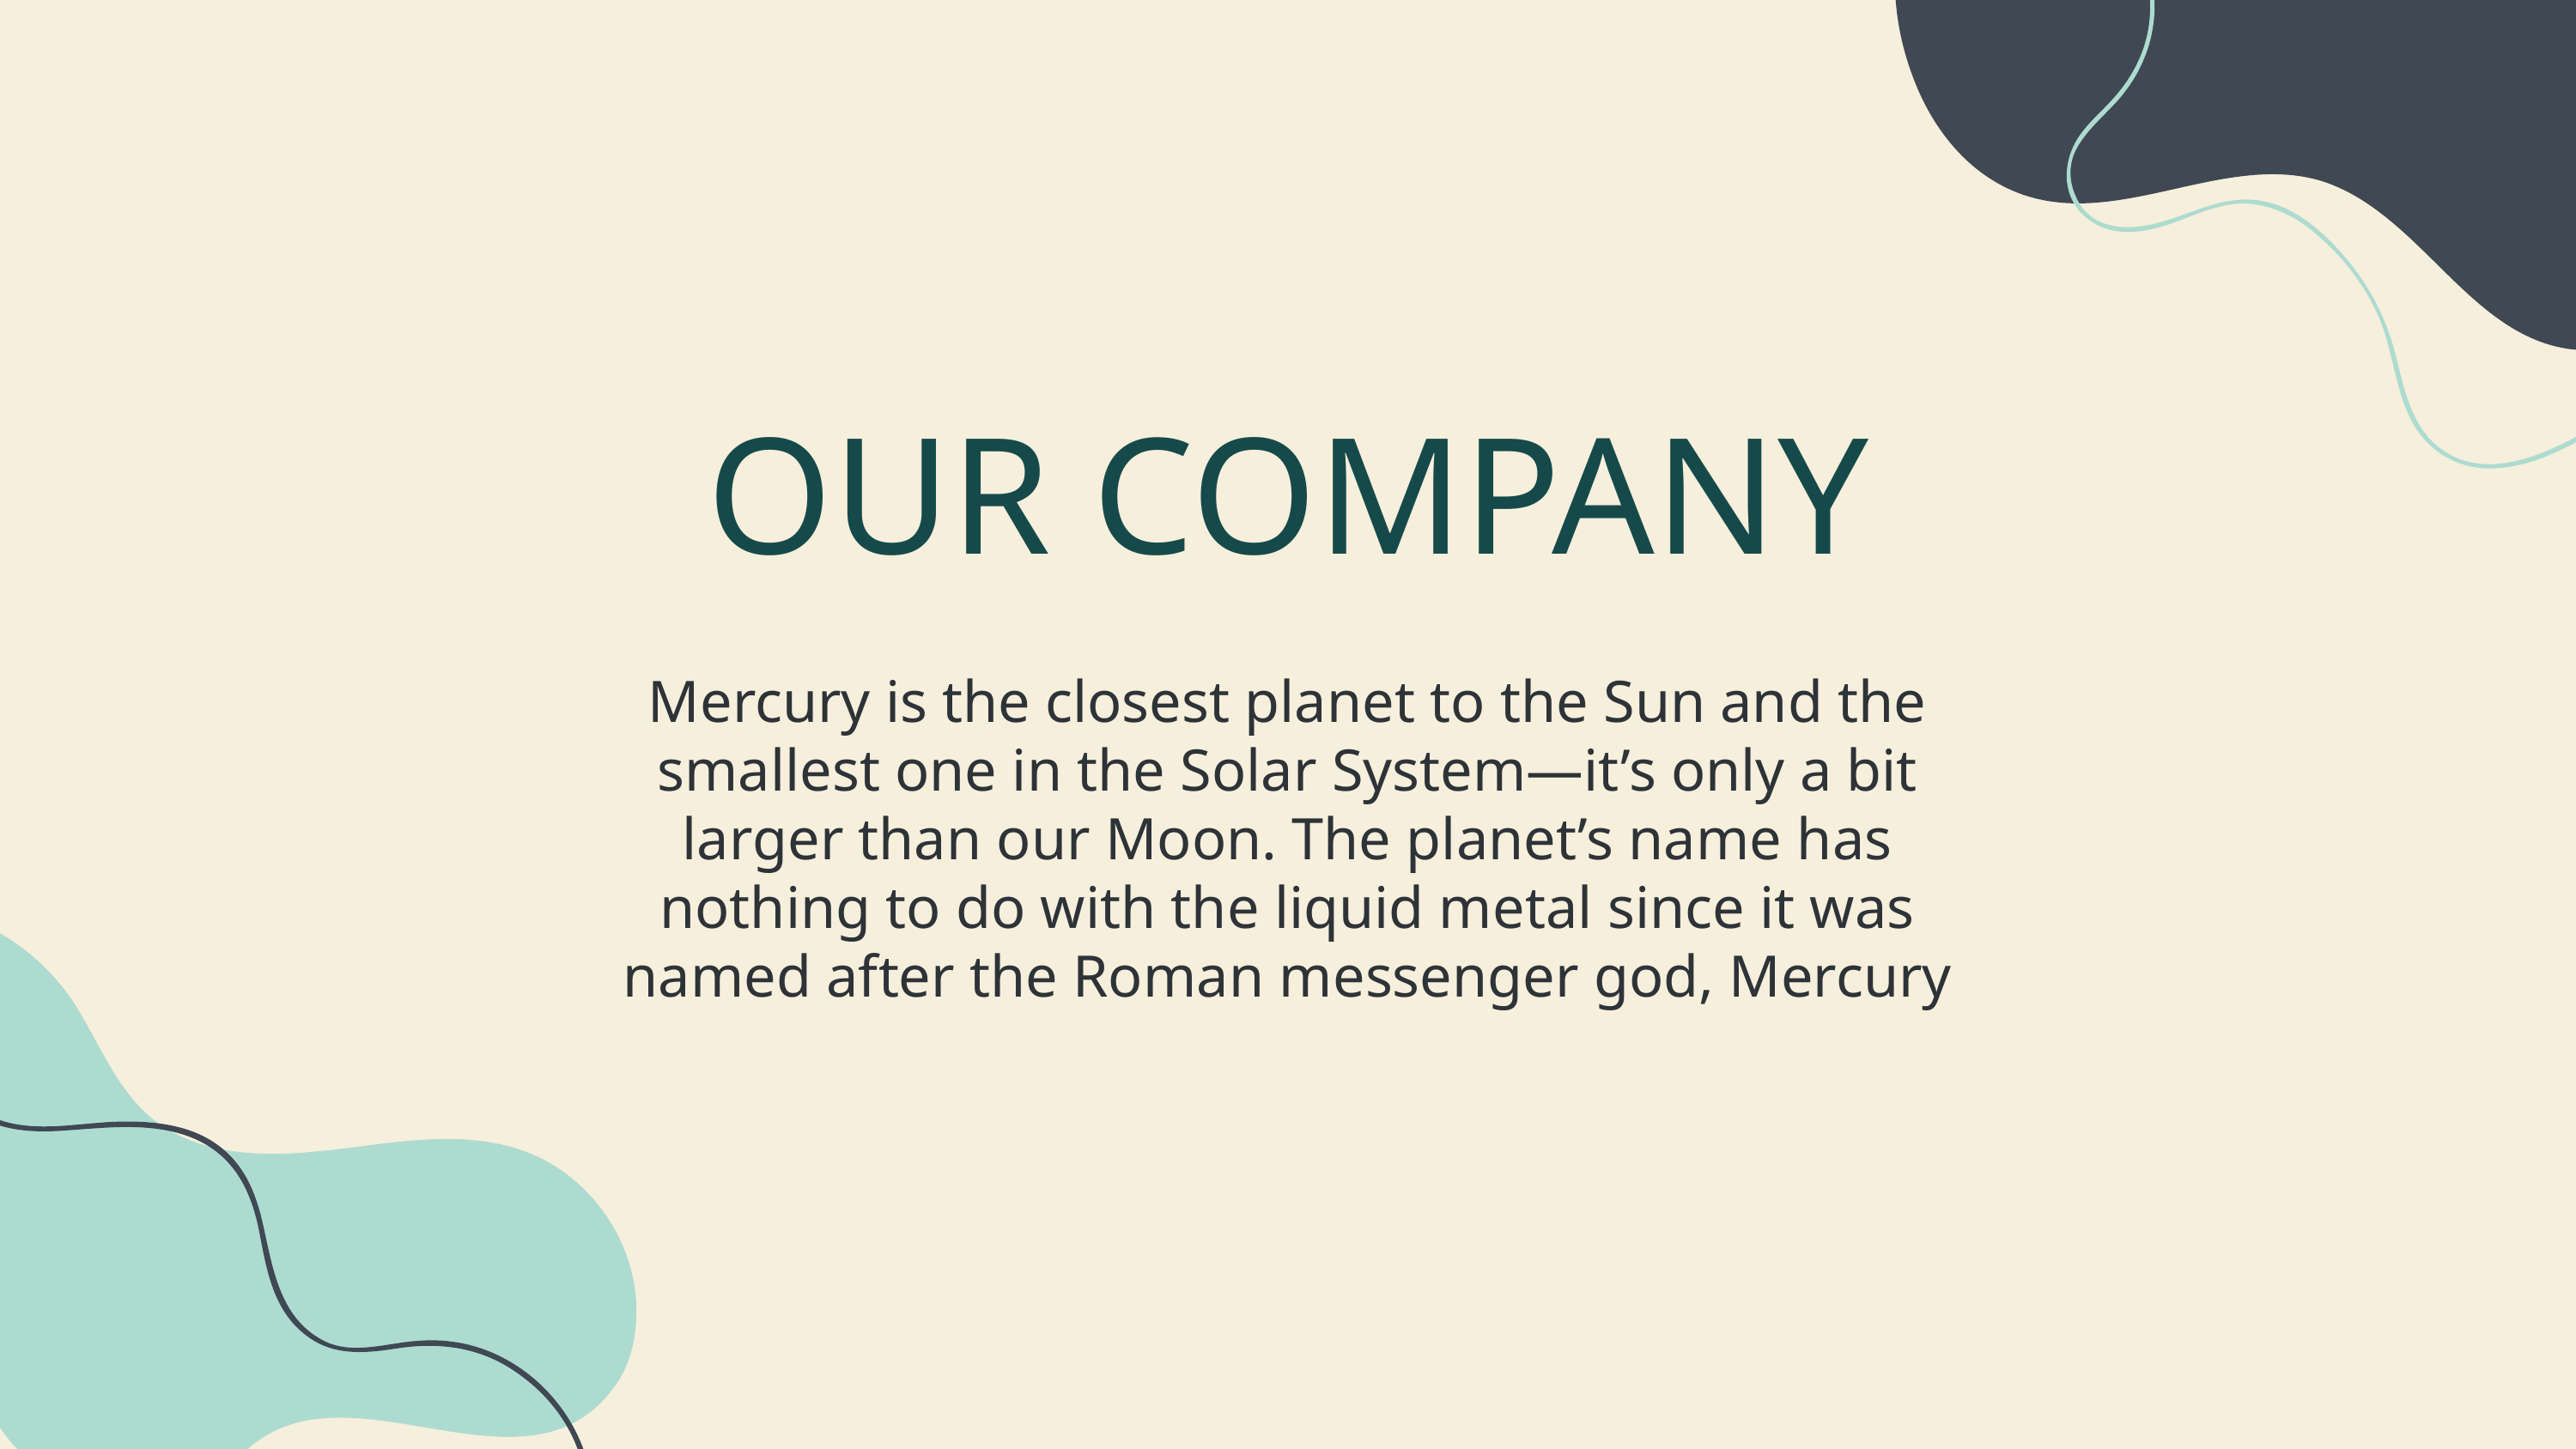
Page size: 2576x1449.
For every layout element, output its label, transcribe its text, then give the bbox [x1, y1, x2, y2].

title OUR COMPANY [603, 415, 1974, 640]
subtitle Mercury is the closest planet to the Sun and the smallest one in the Solar System—it’s only a bit larger than our Moon. The planet’s name has nothing to do with the liquid metal since it was named after the Roman messenger god, Mercury [602, 664, 1974, 1019]
